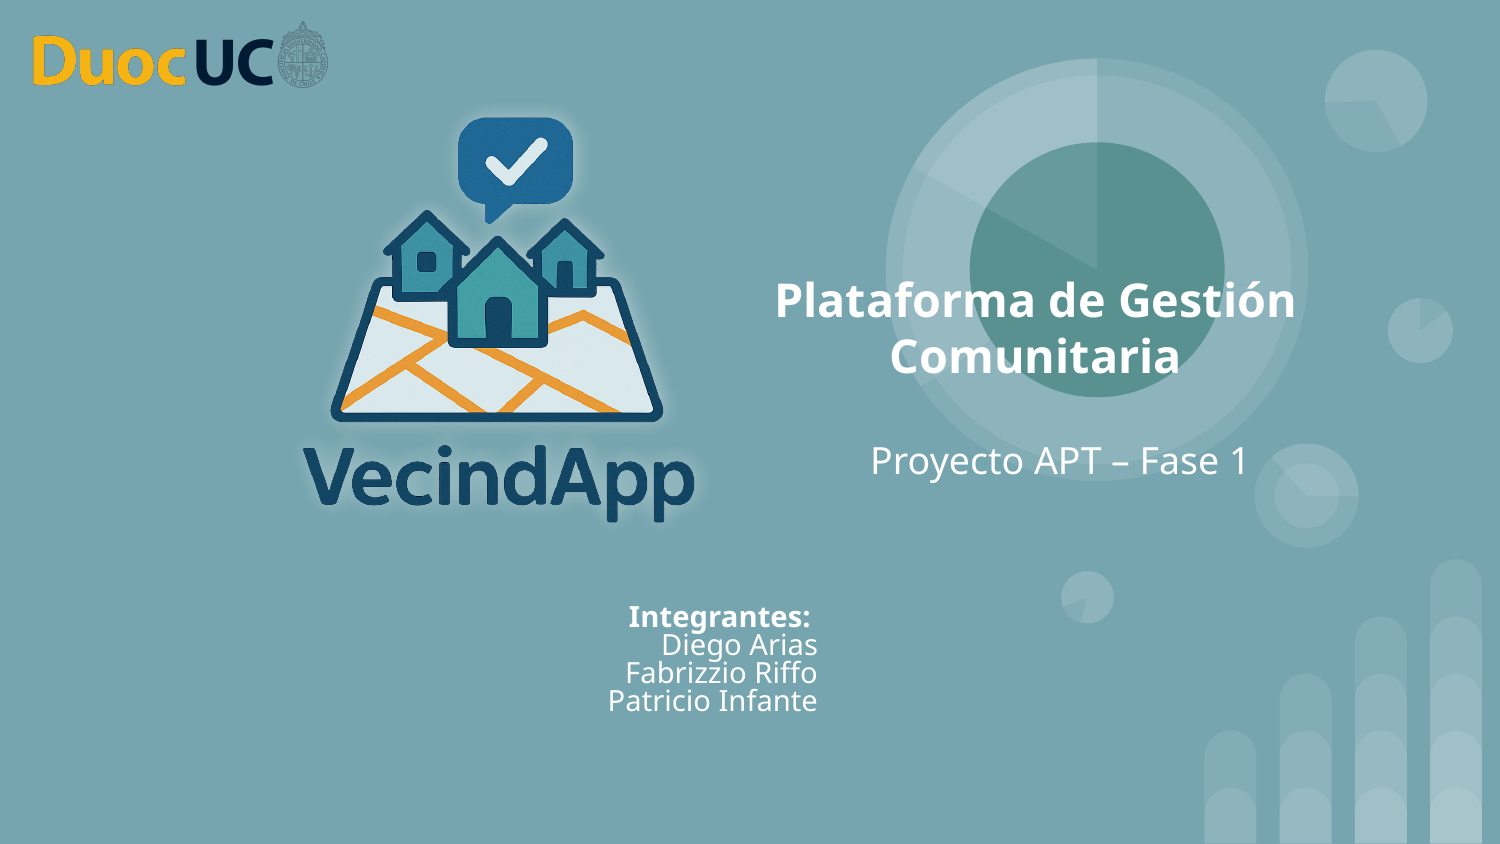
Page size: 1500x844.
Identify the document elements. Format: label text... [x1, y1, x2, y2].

picture [29, 16, 766, 591]
text_box Proyecto APT – Fase 1 [801, 421, 1319, 521]
subtitle Integrantes: Diego Arias Fabrizzio Riffo Patricio Infante [135, 589, 834, 704]
title Plataforma de Gestión Comunitaria [779, 213, 1385, 521]
